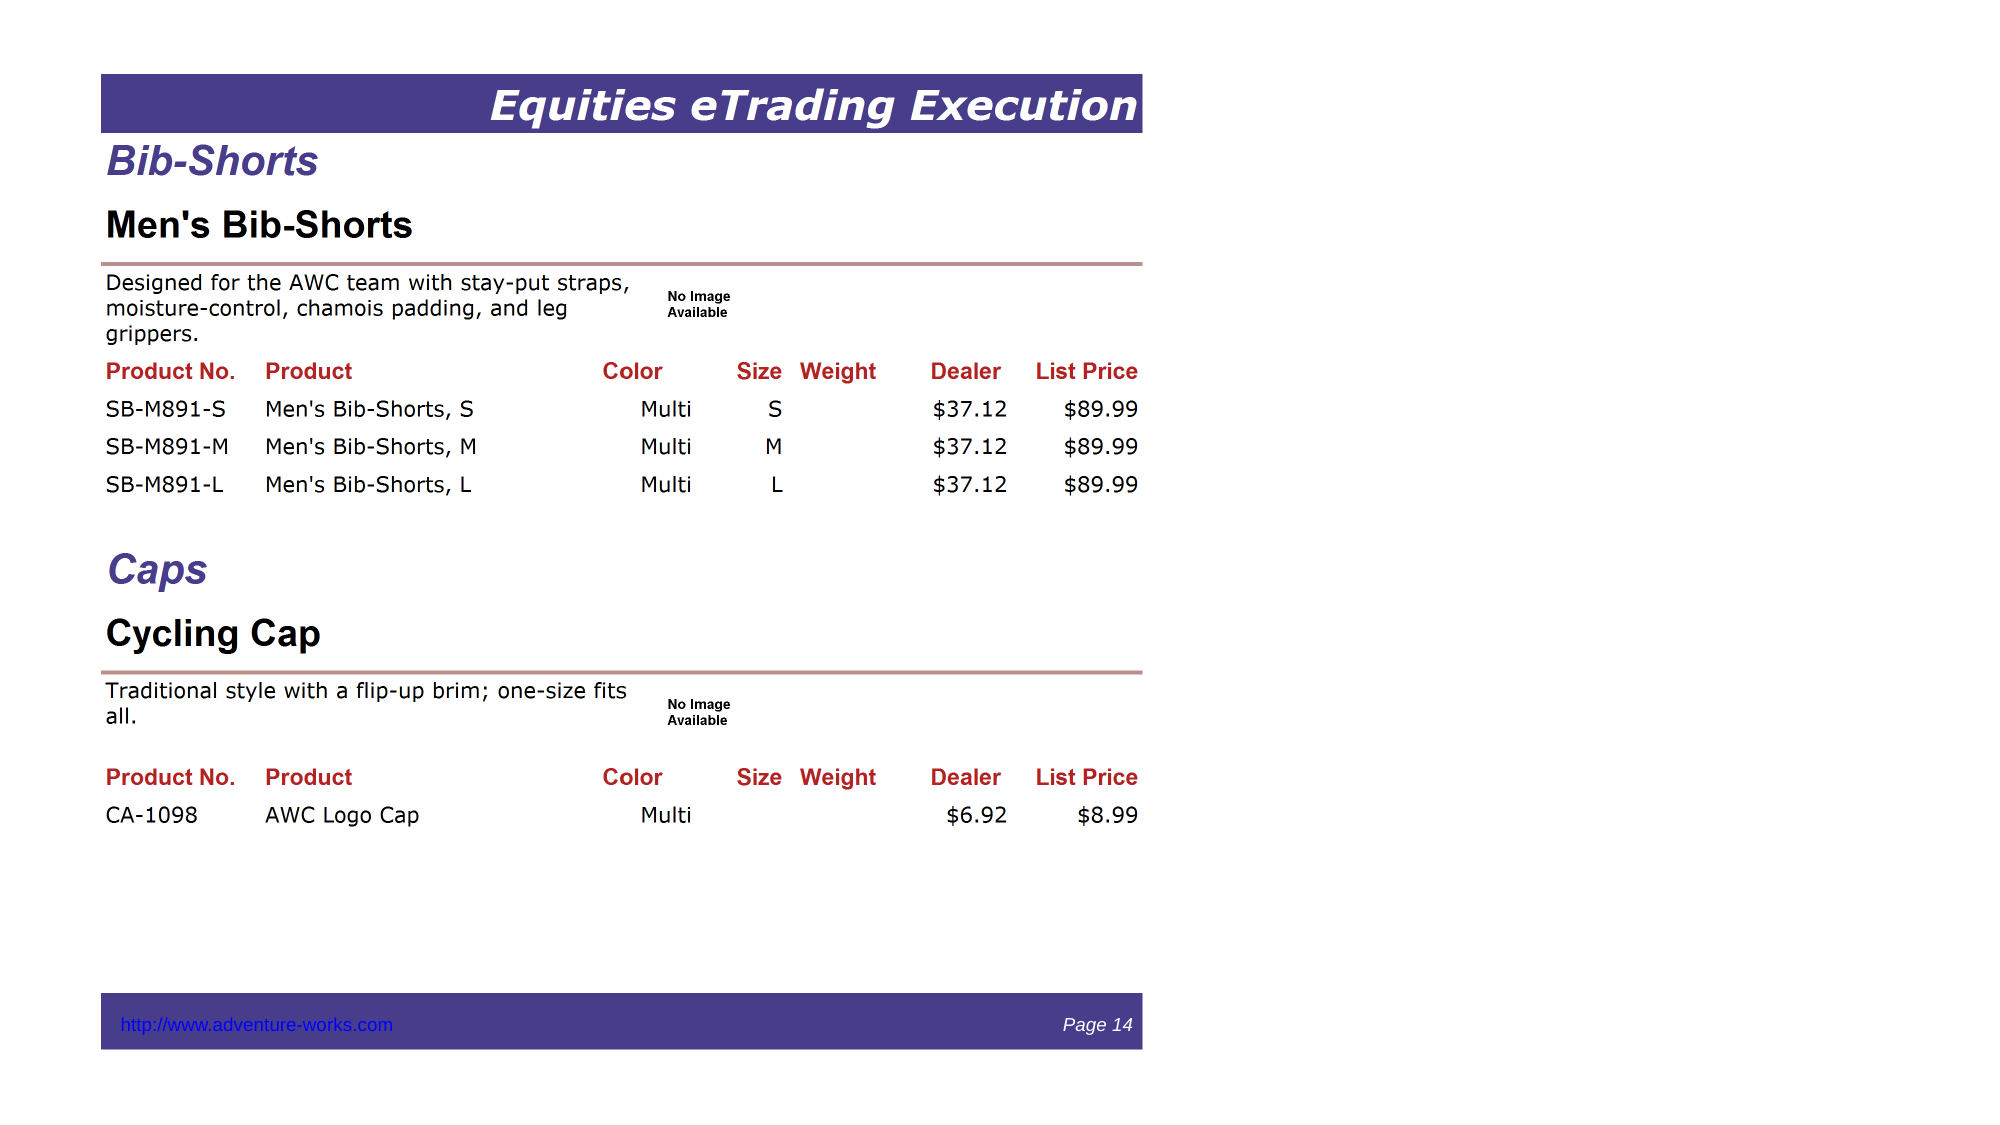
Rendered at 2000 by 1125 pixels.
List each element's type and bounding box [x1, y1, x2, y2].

picture [101, 993, 1143, 1051]
picture [101, 74, 1143, 873]
